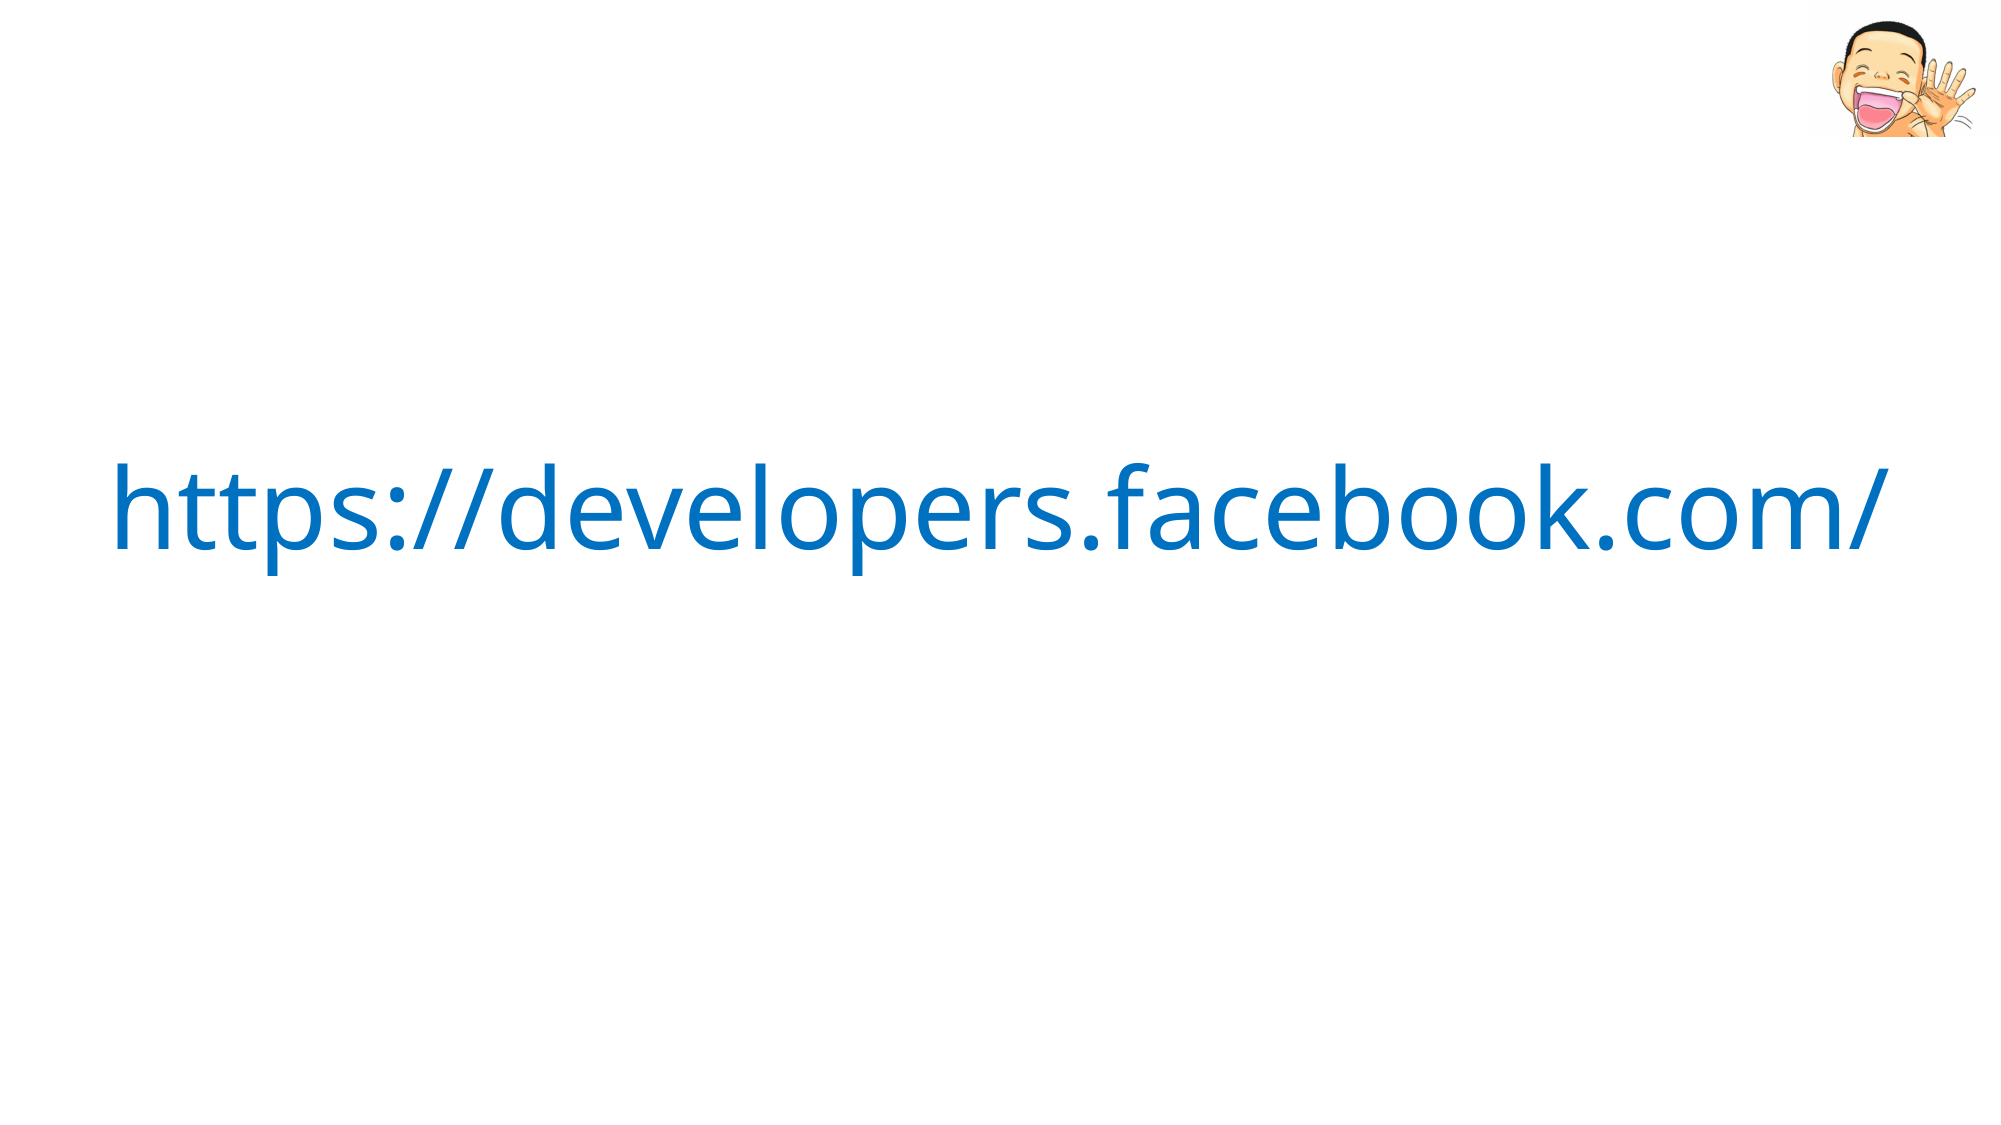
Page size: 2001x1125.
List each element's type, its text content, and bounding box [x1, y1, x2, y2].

text_box https://developers.facebook.com/ [0, 362, 2000, 580]
picture [1808, 0, 2000, 137]
